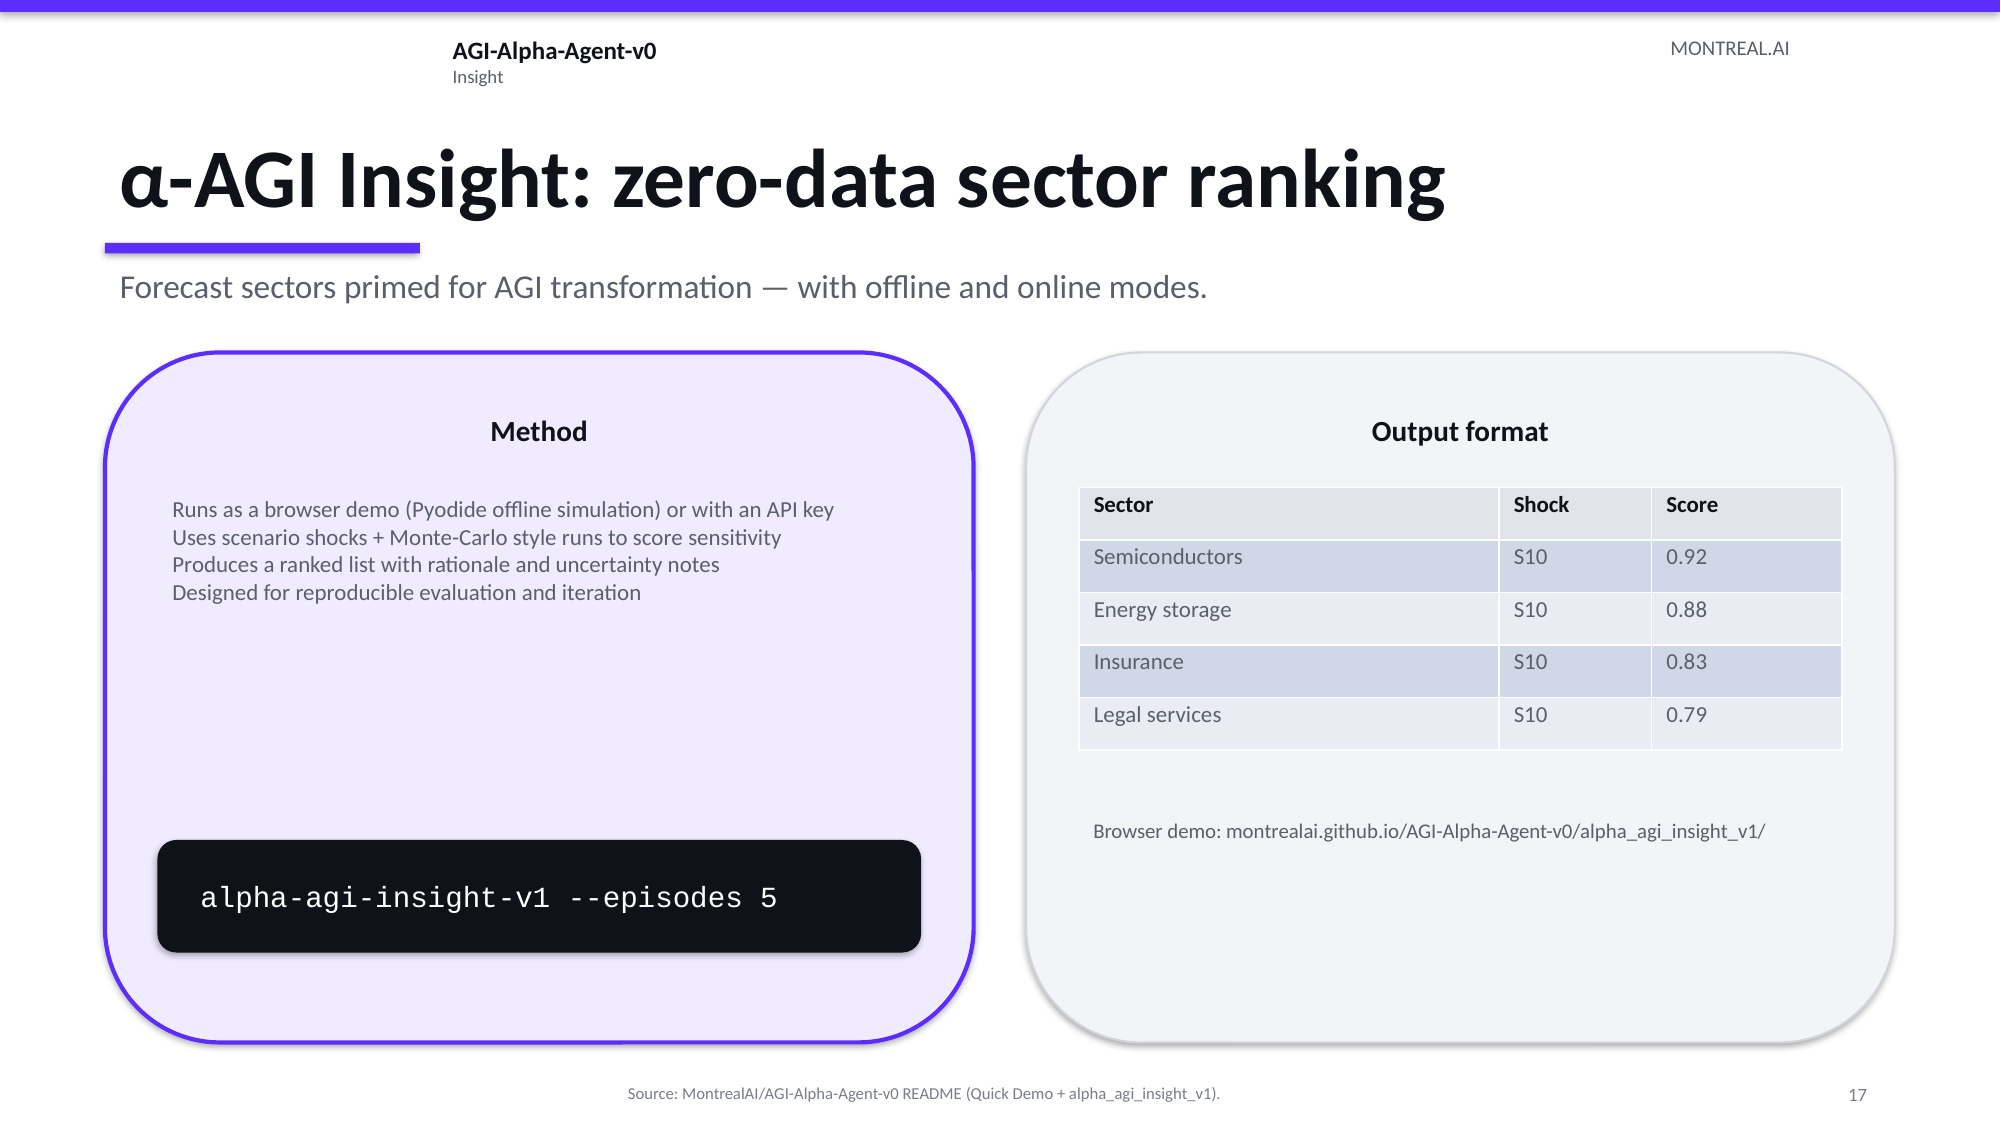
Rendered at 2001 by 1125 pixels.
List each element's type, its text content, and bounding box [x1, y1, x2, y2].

text_box 17 [1833, 1075, 1882, 1113]
table_cell Legal services [1080, 698, 1498, 749]
text_box [104, 351, 975, 1044]
table_cell Semiconductors [1080, 541, 1498, 592]
table_header Score [1652, 488, 1841, 539]
text_box α-AGI Insight: zero-data sector ranking [104, 116, 1895, 245]
text_box [1025, 351, 1896, 1044]
text_box [104, 242, 421, 254]
text_box MONTREAL.AI [1655, 26, 1805, 67]
table_cell Insurance [1080, 646, 1498, 697]
table_cell S10 [1500, 593, 1651, 644]
table_cell S10 [1500, 646, 1651, 697]
text_box AGI-Alpha-Agent-v0 Insight [437, 26, 672, 95]
table_cell 0.83 [1652, 646, 1841, 697]
text_box Output format [1357, 404, 1564, 455]
text_box Forecast sectors primed for AGI transformation — with offline and online modes. [104, 258, 1895, 341]
table_cell S10 [1500, 698, 1651, 749]
table_cell 0.92 [1652, 541, 1841, 592]
table_header Sector [1080, 488, 1498, 539]
table_cell 0.79 [1652, 698, 1841, 749]
table_cell Energy storage [1080, 593, 1498, 644]
text_box Runs as a browser demo (Pyodide offline simulation) or with an API key Uses scenario shocks + Monte-Carlo style runs to score sensitivity Produces a ranked list with rationale and uncertainty notes Designed for reproducible evaluation and iteration [157, 487, 922, 612]
text_box [0, 0, 2000, 13]
text_box Browser demo: montrealai.github.io/AGI-Alpha-Agent-v0/alpha_agi_insight_v1/ [1078, 810, 1843, 850]
text_box Method [475, 404, 603, 455]
table_cell 0.88 [1652, 593, 1841, 644]
table_cell S10 [1500, 541, 1651, 592]
text_box Source: MontrealAI/AGI-Alpha-Agent-v0 README (Quick Demo + alpha_agi_insight_v1). [613, 1075, 1237, 1111]
text_box alpha-agi-insight-v1 --episodes 5 [156, 839, 922, 954]
table_header Shock [1500, 488, 1651, 539]
